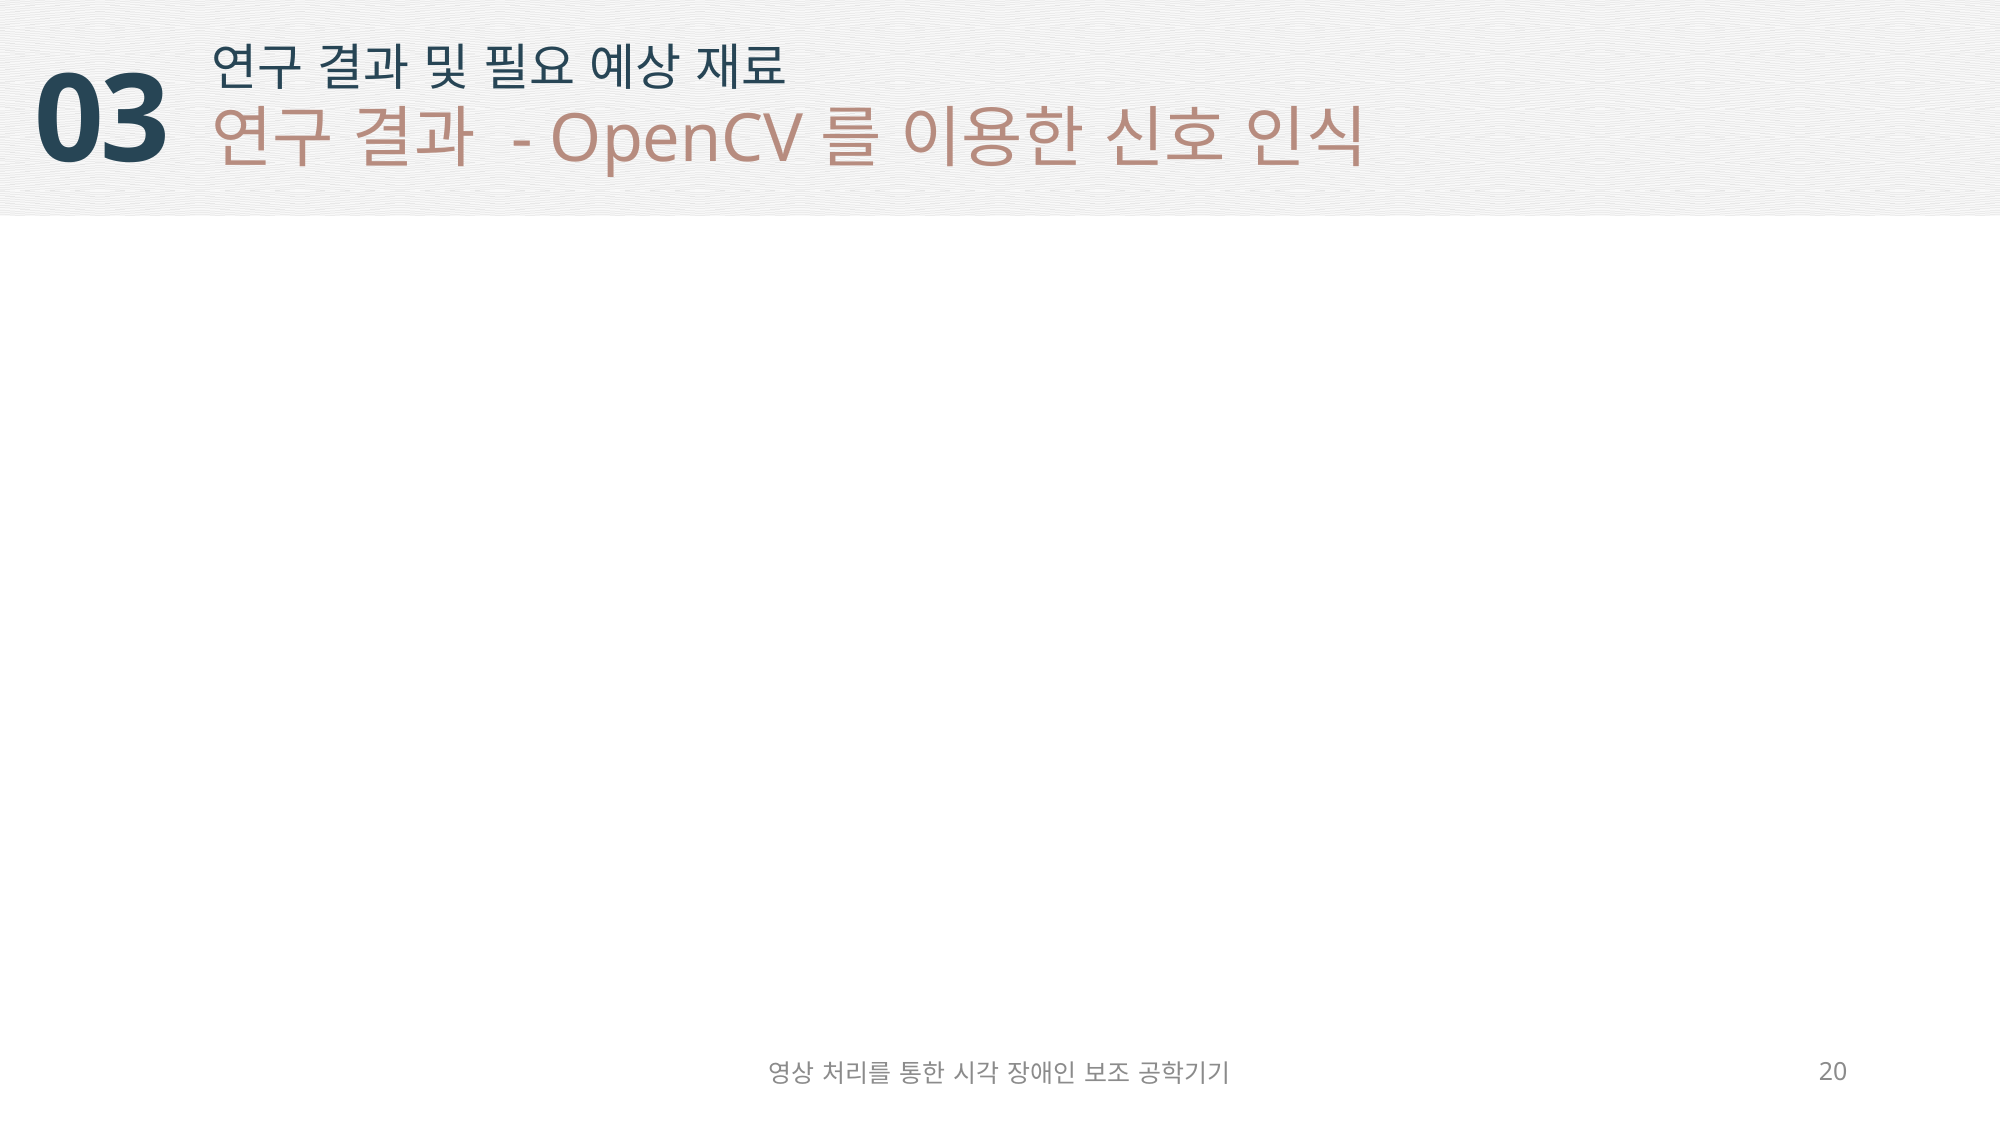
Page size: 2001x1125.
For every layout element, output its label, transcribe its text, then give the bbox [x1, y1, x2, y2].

slide_number 20 [1412, 1042, 1863, 1103]
text_box 연구 결과 및 필요 예상 재료 연구 결과 - OpenCV를 이용한 신호 인식 [196, 27, 1953, 183]
footer 영상 처리를 통한 시각 장애인 보조 공학기기 [662, 1042, 1338, 1103]
text_box 03 [19, 31, 213, 194]
text_box [0, 0, 2000, 217]
